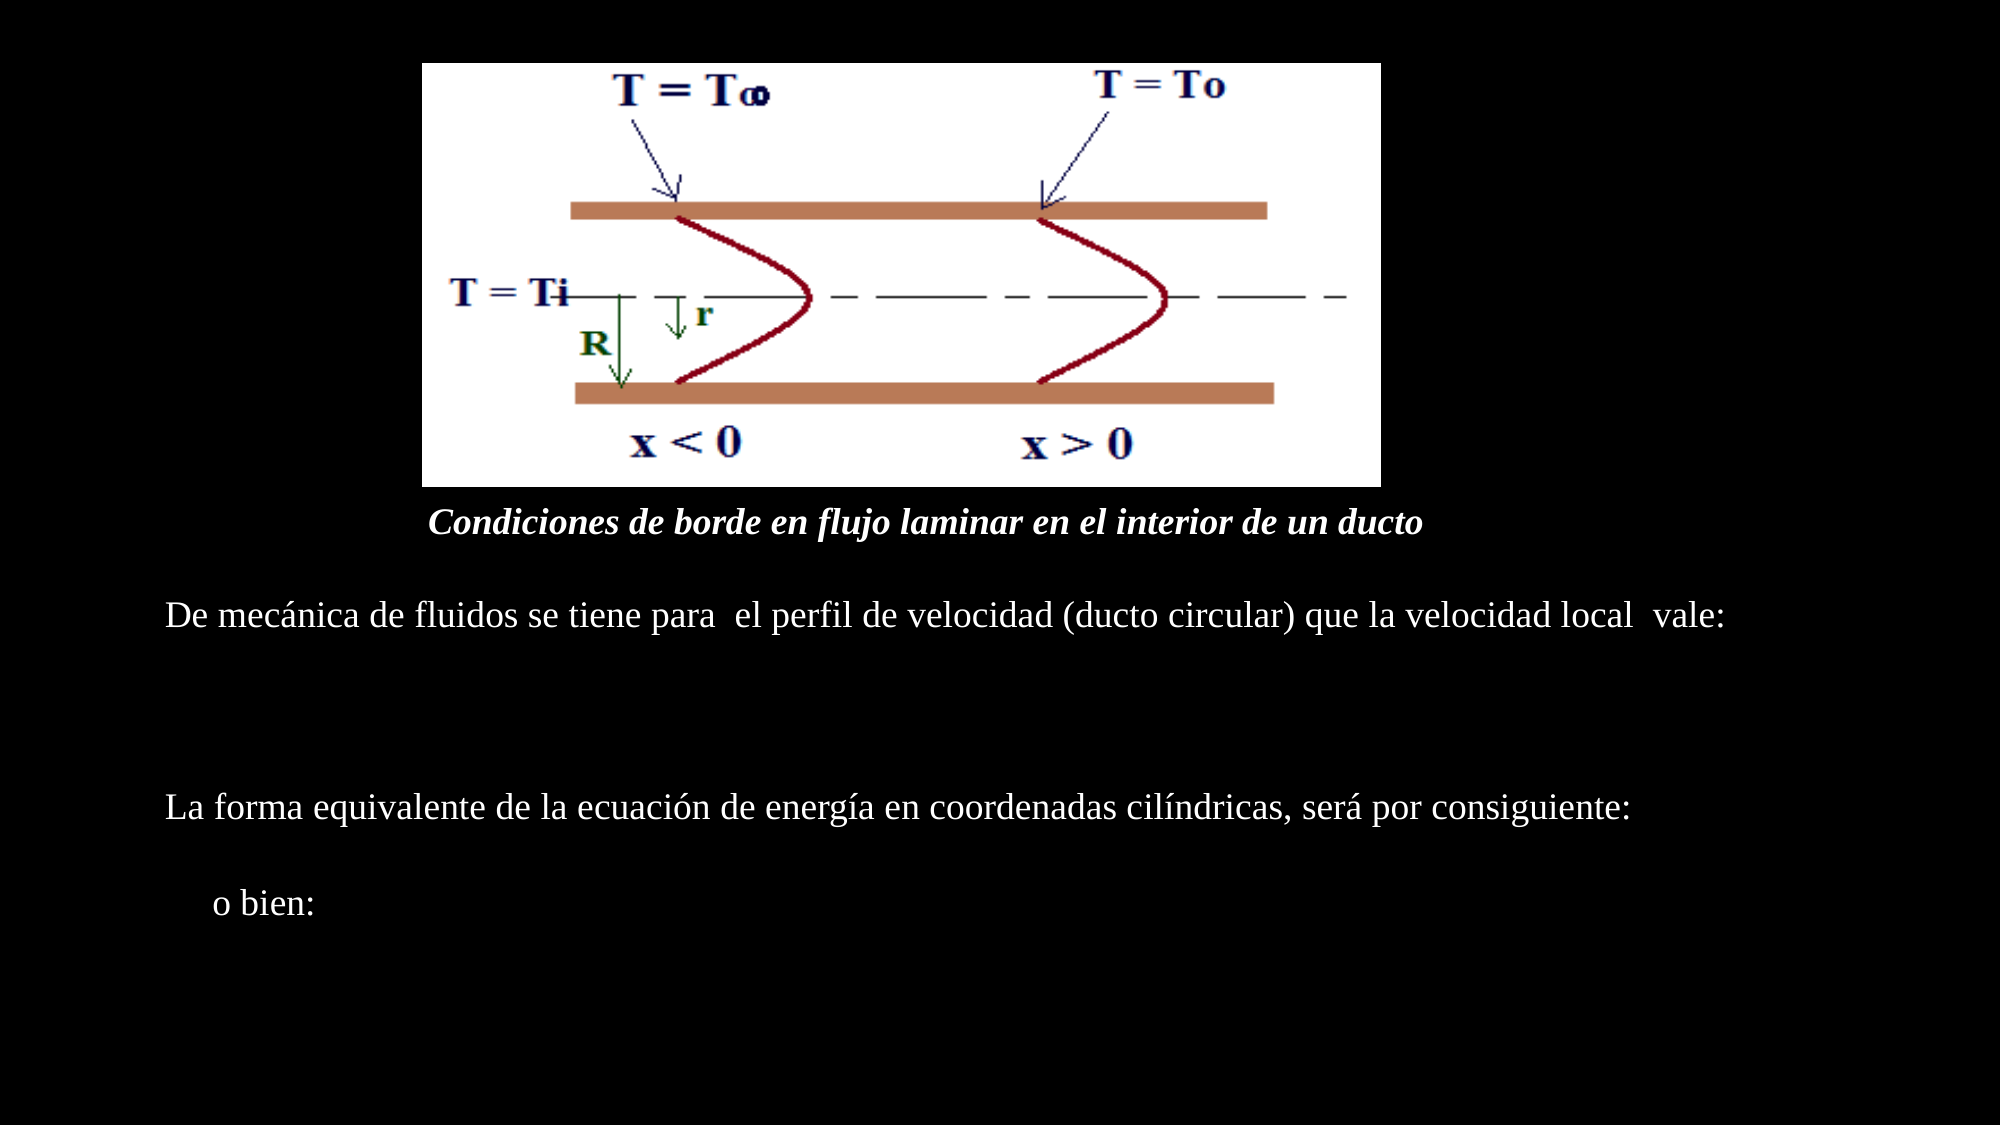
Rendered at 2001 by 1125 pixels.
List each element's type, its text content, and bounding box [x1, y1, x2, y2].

picture [422, 63, 1381, 487]
text_box Condiciones de borde en flujo laminar en el interior de un ducto [413, 486, 1440, 550]
